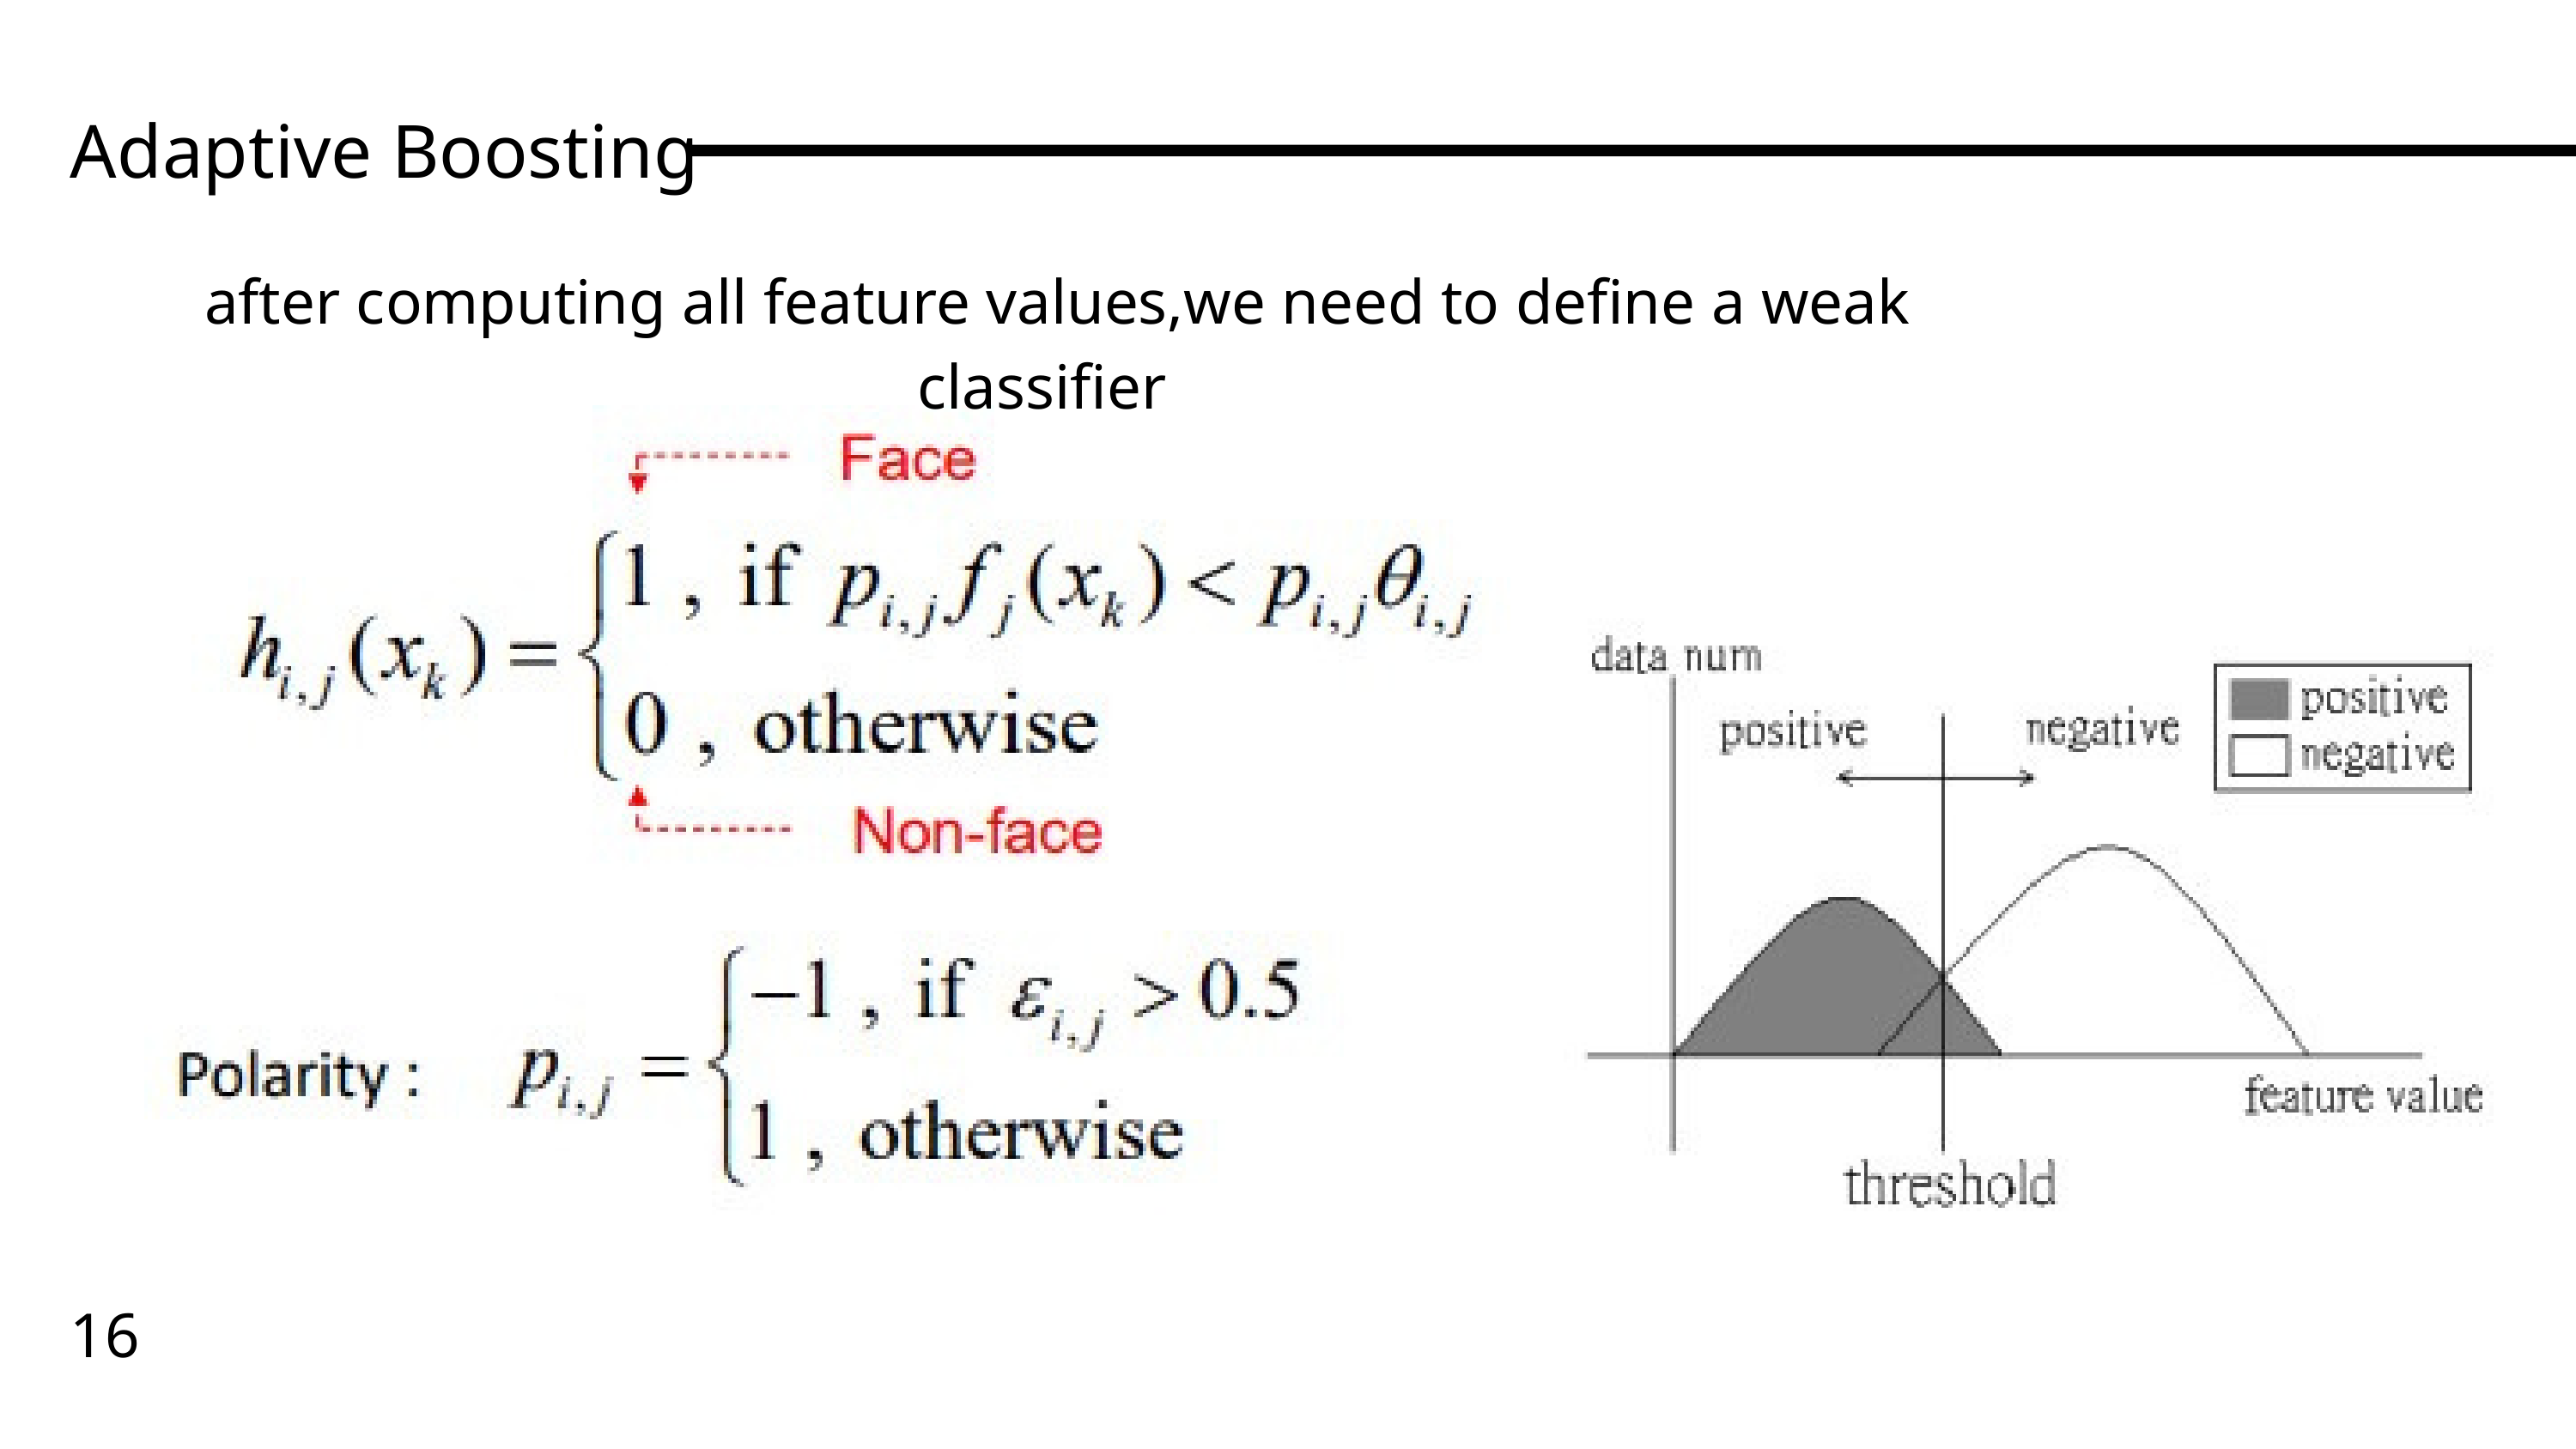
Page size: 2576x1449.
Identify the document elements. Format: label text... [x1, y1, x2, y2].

picture [144, 931, 1486, 1227]
picture [191, 404, 2523, 1244]
text_box 16 [70, 1284, 152, 1371]
text_box Adaptive Boosting [70, 90, 1133, 193]
text_box after computing all feature values,we need to define a weak classifier [110, 251, 2007, 421]
text_box [1133, 144, 2576, 157]
